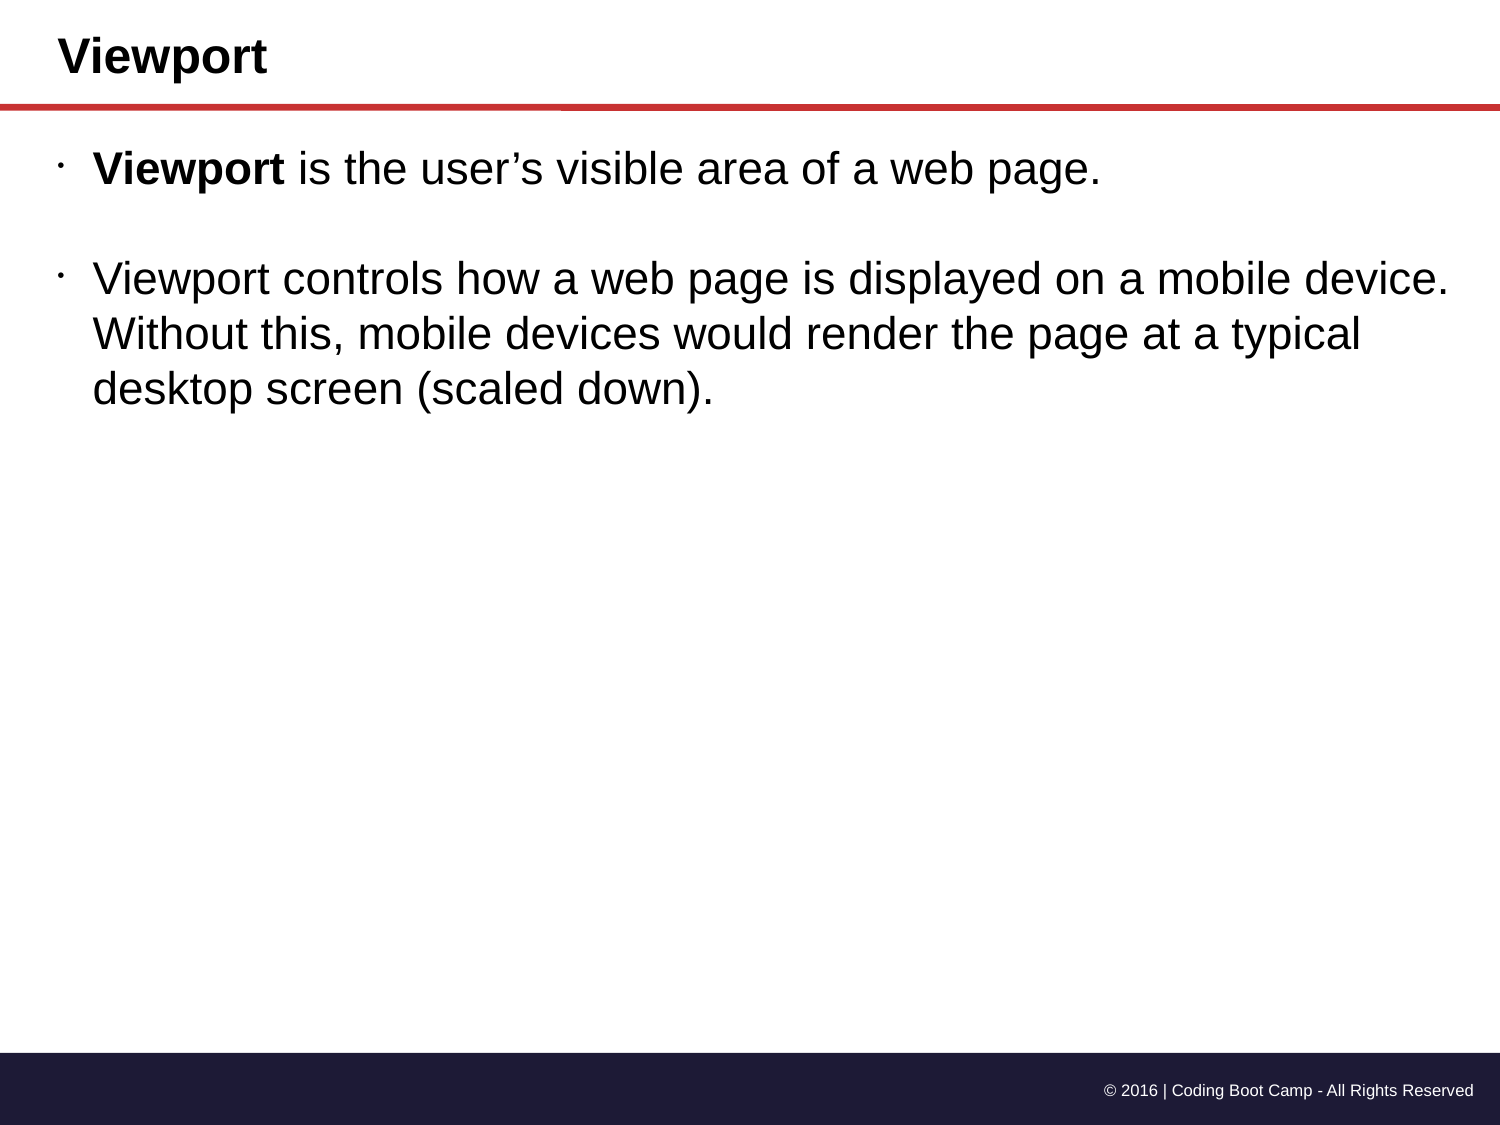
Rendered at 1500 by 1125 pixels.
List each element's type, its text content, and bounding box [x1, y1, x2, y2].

text_box Viewport is the user’s visible area of a web page. Viewport controls how a web page is displayed on a mobile device. Without this, mobile devices would render the page at a typical desktop screen (scaled down). [49, 130, 1475, 421]
text_box Viewport [49, 16, 888, 91]
